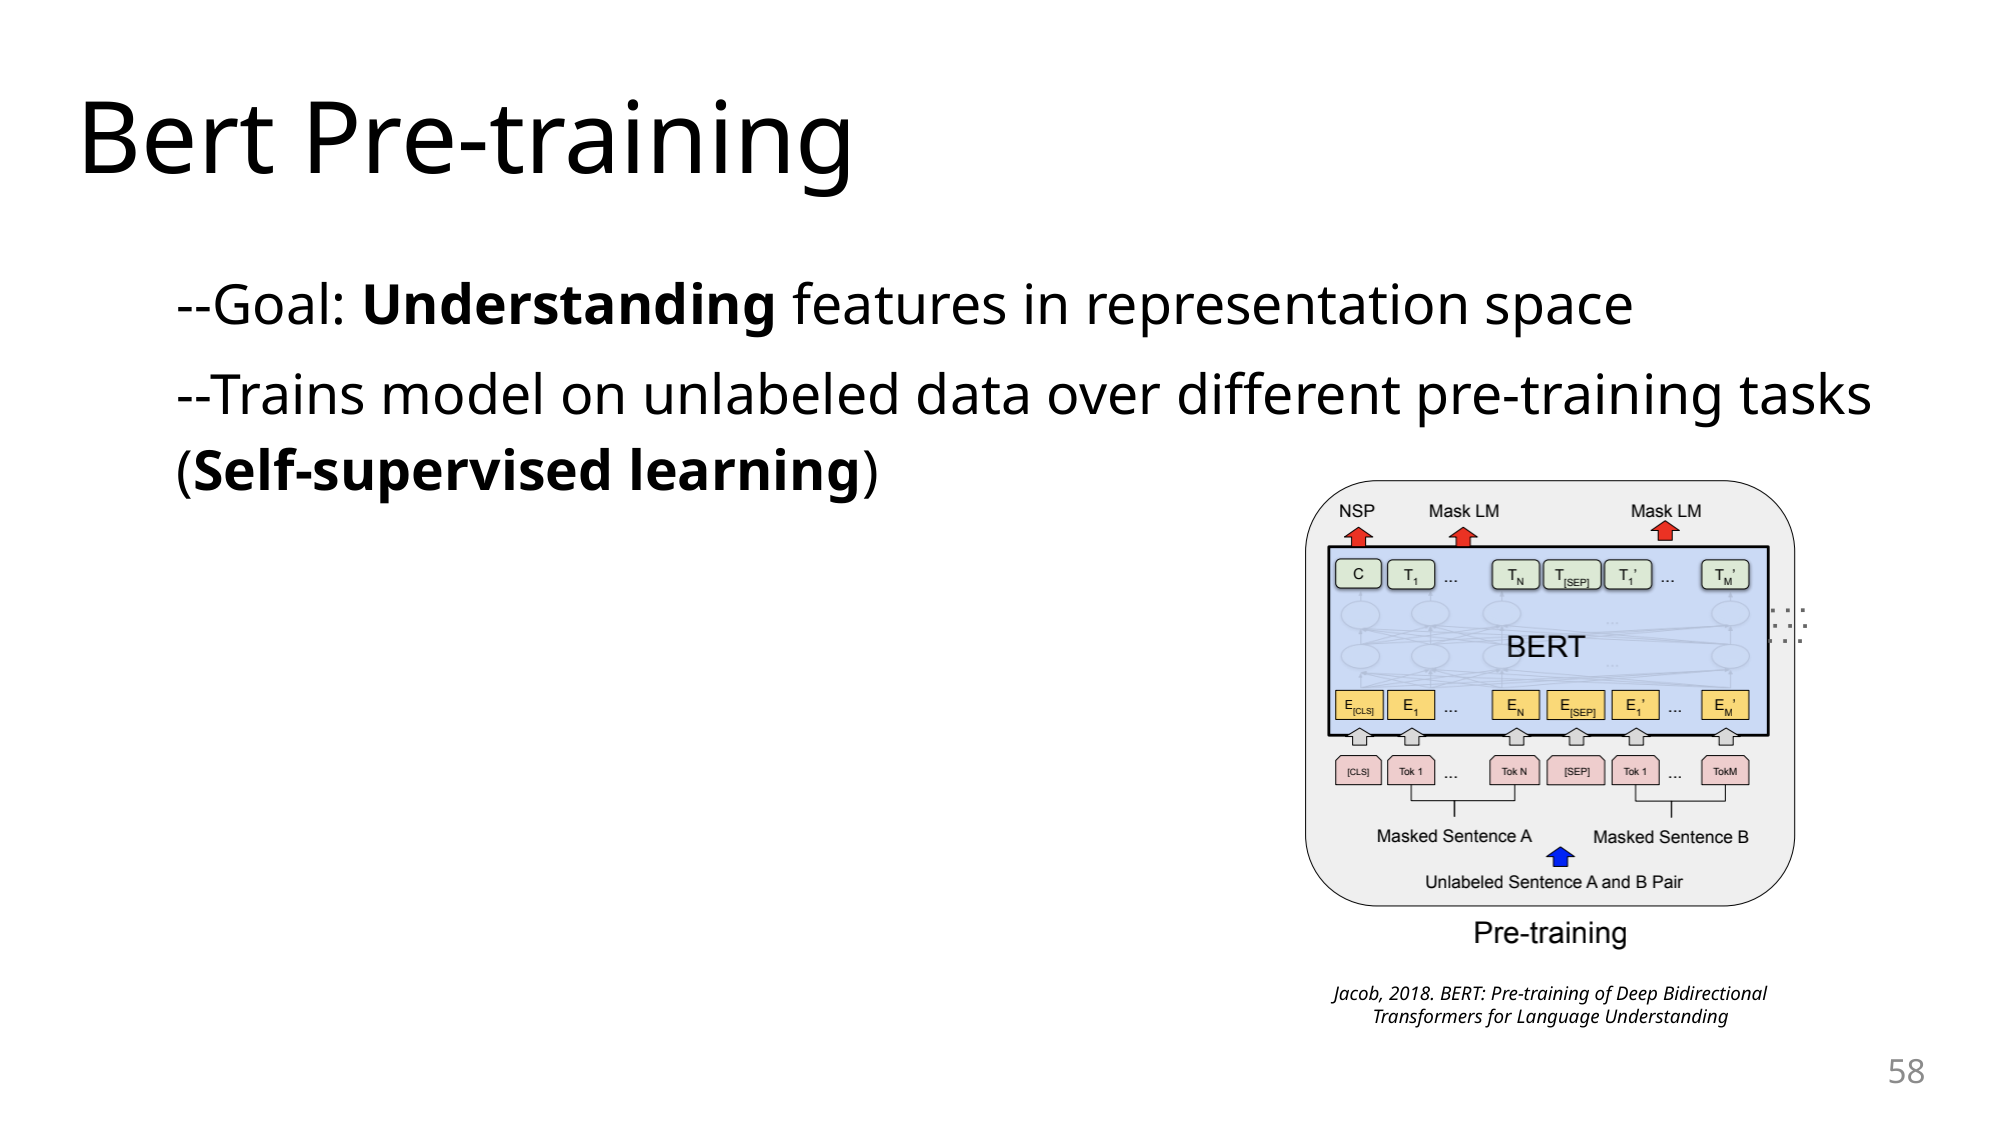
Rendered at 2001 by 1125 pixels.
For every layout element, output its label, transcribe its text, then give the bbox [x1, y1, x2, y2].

slide_number 58 [1490, 1042, 1941, 1103]
text_box Jacob, 2018. BERT: Pre-training of Deep Bidirectional Transformers for Language Understanding [1278, 966, 1823, 1042]
title Bert Pre-training [61, 60, 1939, 224]
picture [1291, 473, 1810, 961]
list --Goal: Understanding features in representation space --Trains model on unlabeled data over different pre-training tasks (Self-supervised learning) [61, 252, 1939, 1014]
